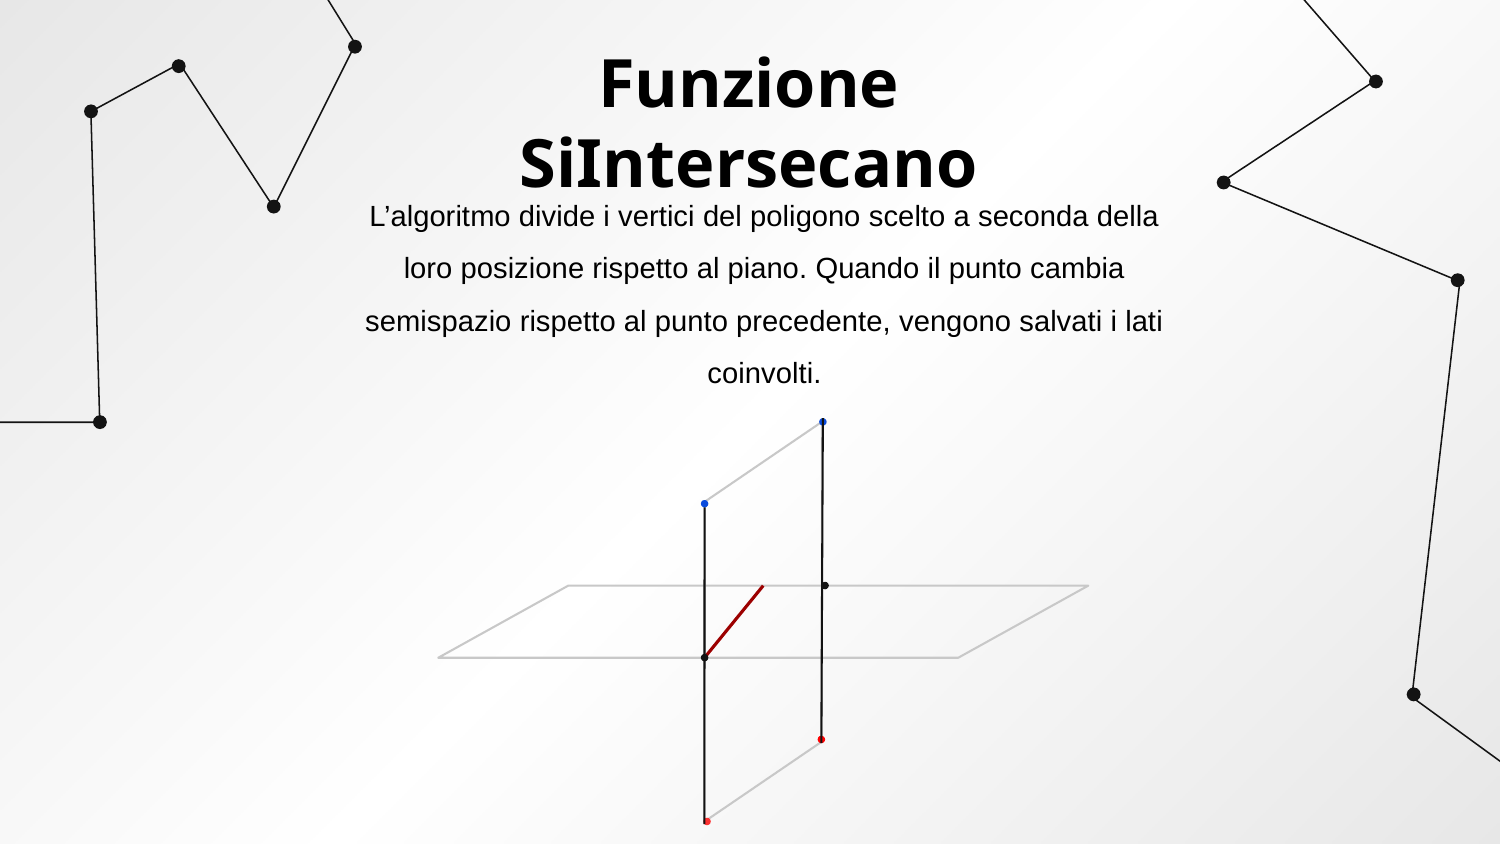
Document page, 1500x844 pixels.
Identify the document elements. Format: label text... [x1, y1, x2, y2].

text_box L’algoritmo divide i vertici del poligono scelto a seconda della loro posizione rispetto al piano. Quando il punto cambia semispazio rispetto al punto precedente, vengono salvati i lati coinvolti. [368, 172, 1191, 397]
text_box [1216, 0, 1500, 772]
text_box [437, 421, 1089, 822]
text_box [0, 0, 363, 755]
text_box Funzione SiIntersecano [368, 33, 1152, 172]
table_cell [817, 421, 826, 746]
picture [0, 0, 1500, 844]
